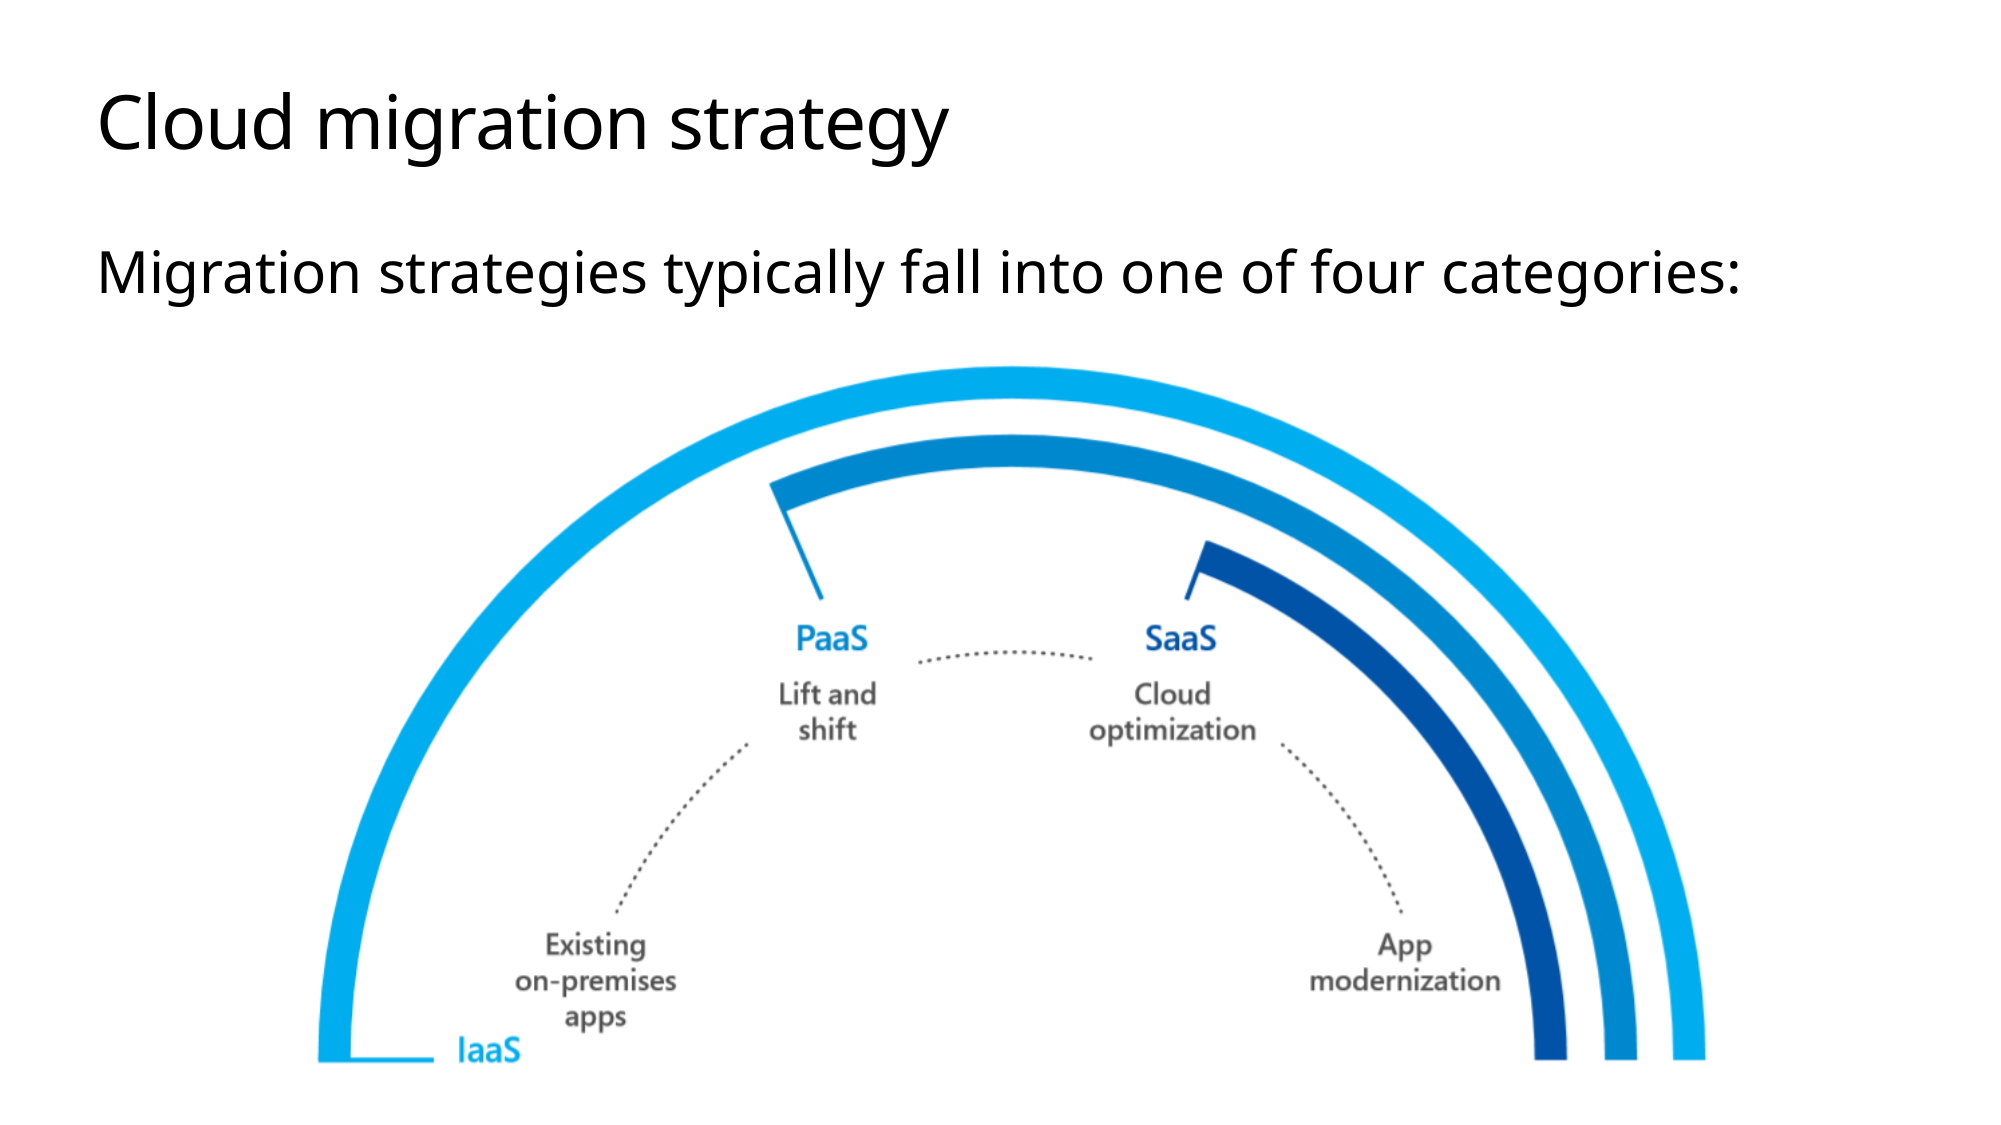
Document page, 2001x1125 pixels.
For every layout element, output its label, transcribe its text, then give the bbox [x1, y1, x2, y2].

picture [264, 317, 1736, 1097]
list Migration strategies typically fall into one of four categories: [96, 235, 1904, 476]
title Cloud migration strategy [96, 75, 1904, 166]
